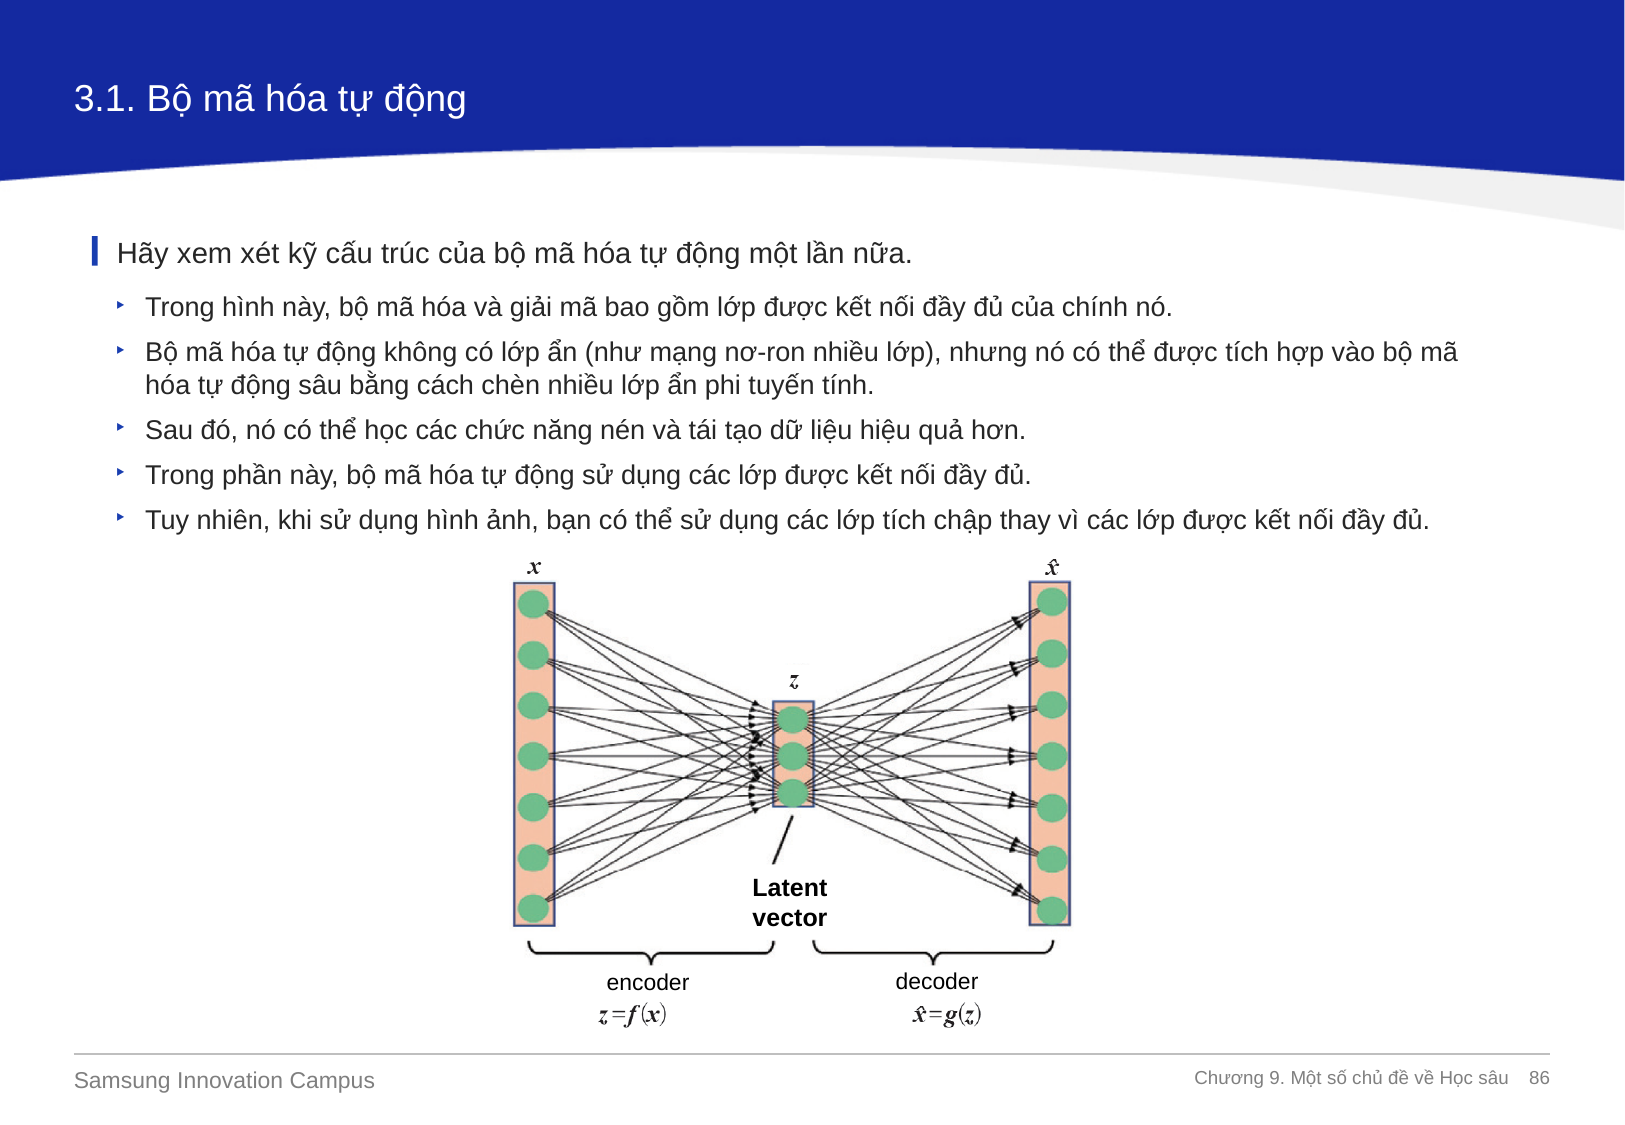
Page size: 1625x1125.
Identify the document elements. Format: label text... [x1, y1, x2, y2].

text_box Trong hình này, bộ mã hóa và giải mã bao gồm lớp được kết nối đầy đủ của chính nó. Bộ mã hóa tự động không có lớp ẩn (như mạng nơ-ron nhiều lớp), nhưng nó có thể được tích hợp vào bộ mã hóa tự động sâu bằng cách chèn nhiều lớp ẩn phi tuyến tính. Sau đó, nó có thể học các chức năng nén và tái tạo dữ liệu hiệu quả hơn. Trong phần này, bộ mã hóa tự động sử dụng các lớp được kết nối đầy đủ. Tuy nhiên, khi sử dụng hình ảnh, bạn có thể sử dụng các lớp tích chập thay vì các lớp được kết nối đầy đủ. [115, 278, 1510, 547]
text_box 3.1. Bộ mã hóa tự động [73, 73, 1515, 119]
picture [0, 0, 1625, 1125]
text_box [504, 548, 1082, 1036]
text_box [91, 234, 1533, 270]
